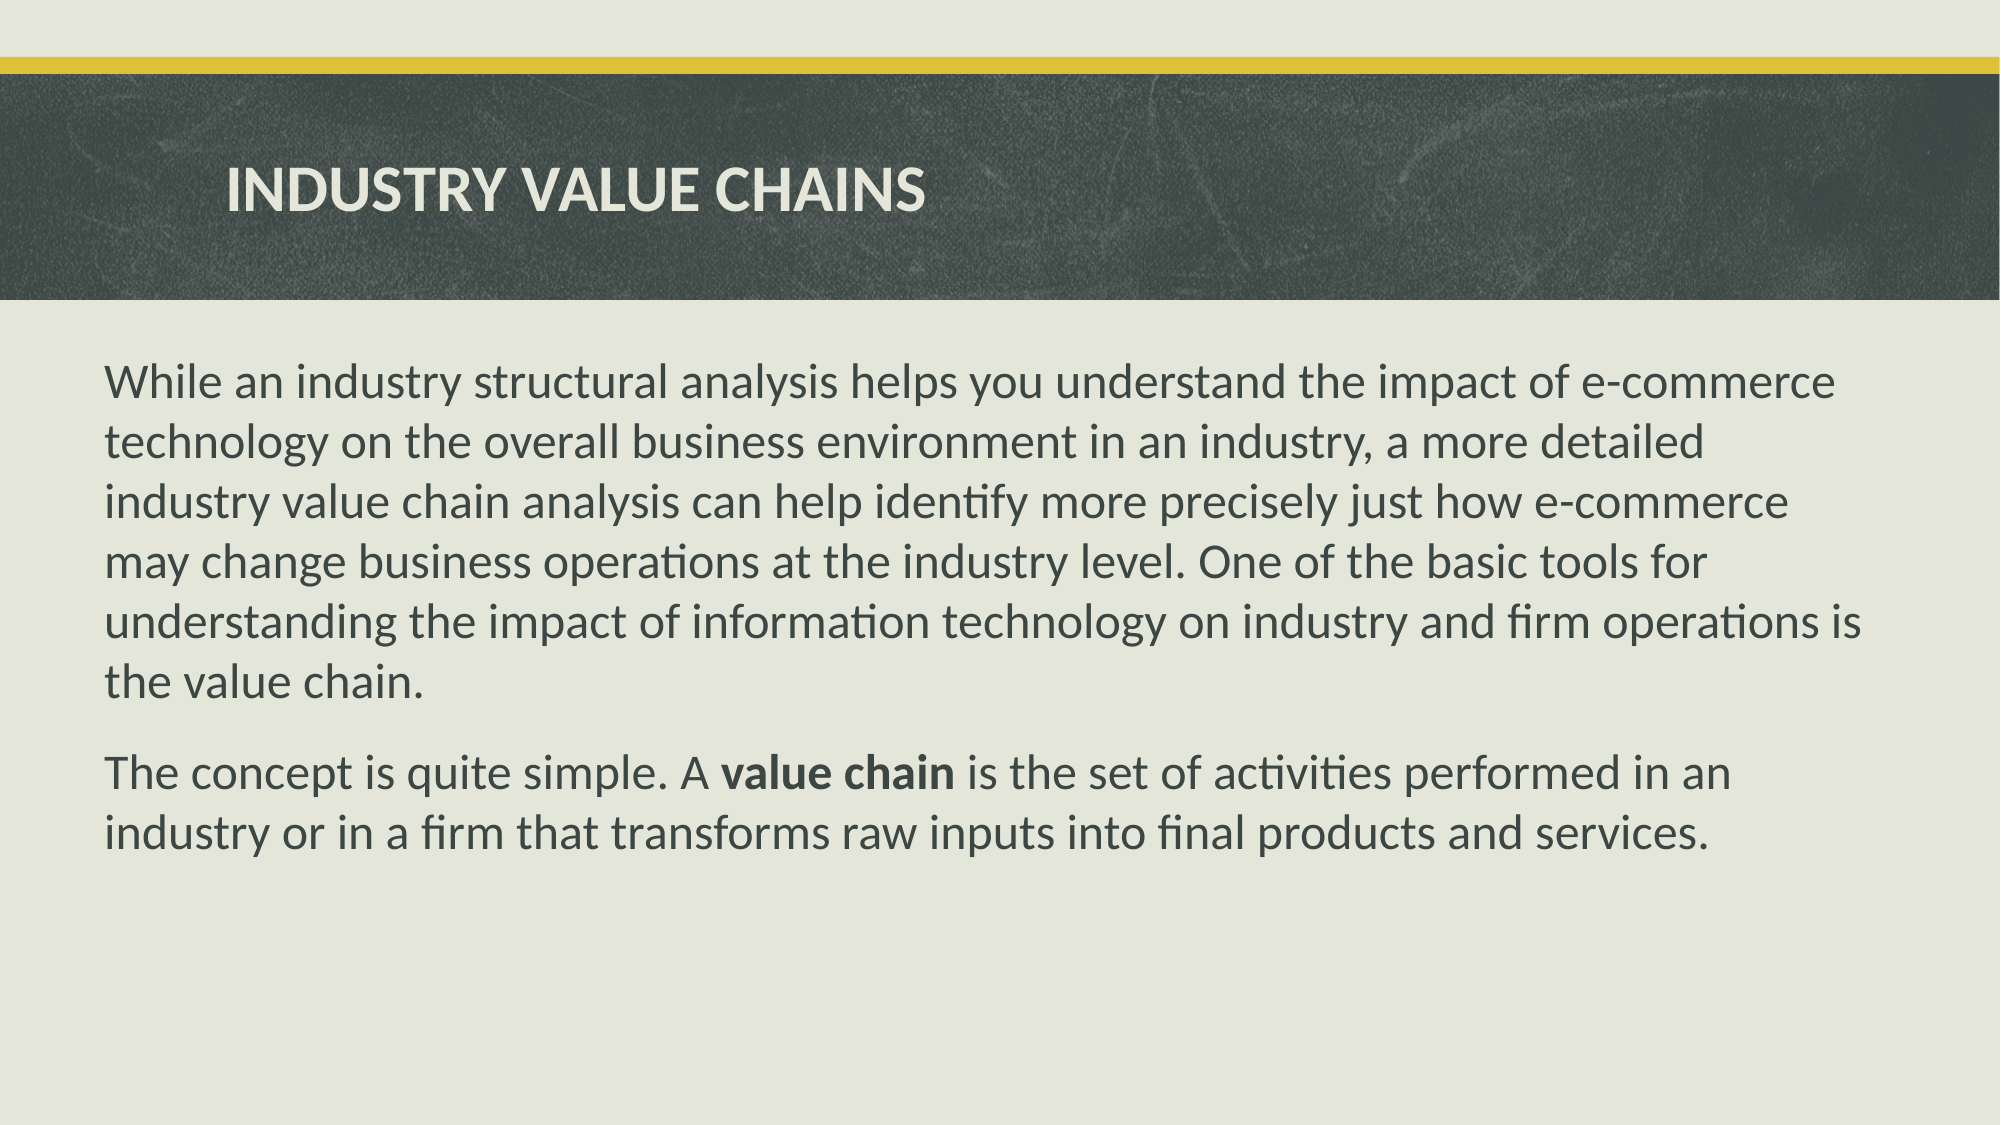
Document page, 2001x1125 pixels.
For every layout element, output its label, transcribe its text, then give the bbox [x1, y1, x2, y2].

title INDUSTRY VALUE CHAINS [210, 76, 1790, 300]
picture [0, 74, 2000, 300]
list While an industry structural analysis helps you understand the impact of e-commerce technology on the overall business environment in an industry, a more detailed industry value chain analysis can help identify more precisely just how e-commerce may change business operations at the industry level. One of the basic tools for understanding the impact of information technology on industry and firm operations is the value chain. The concept is quite simple. A value chain is the set of activities performed in an industry or in a firm that transforms raw inputs into final products and services. [89, 341, 1883, 1066]
